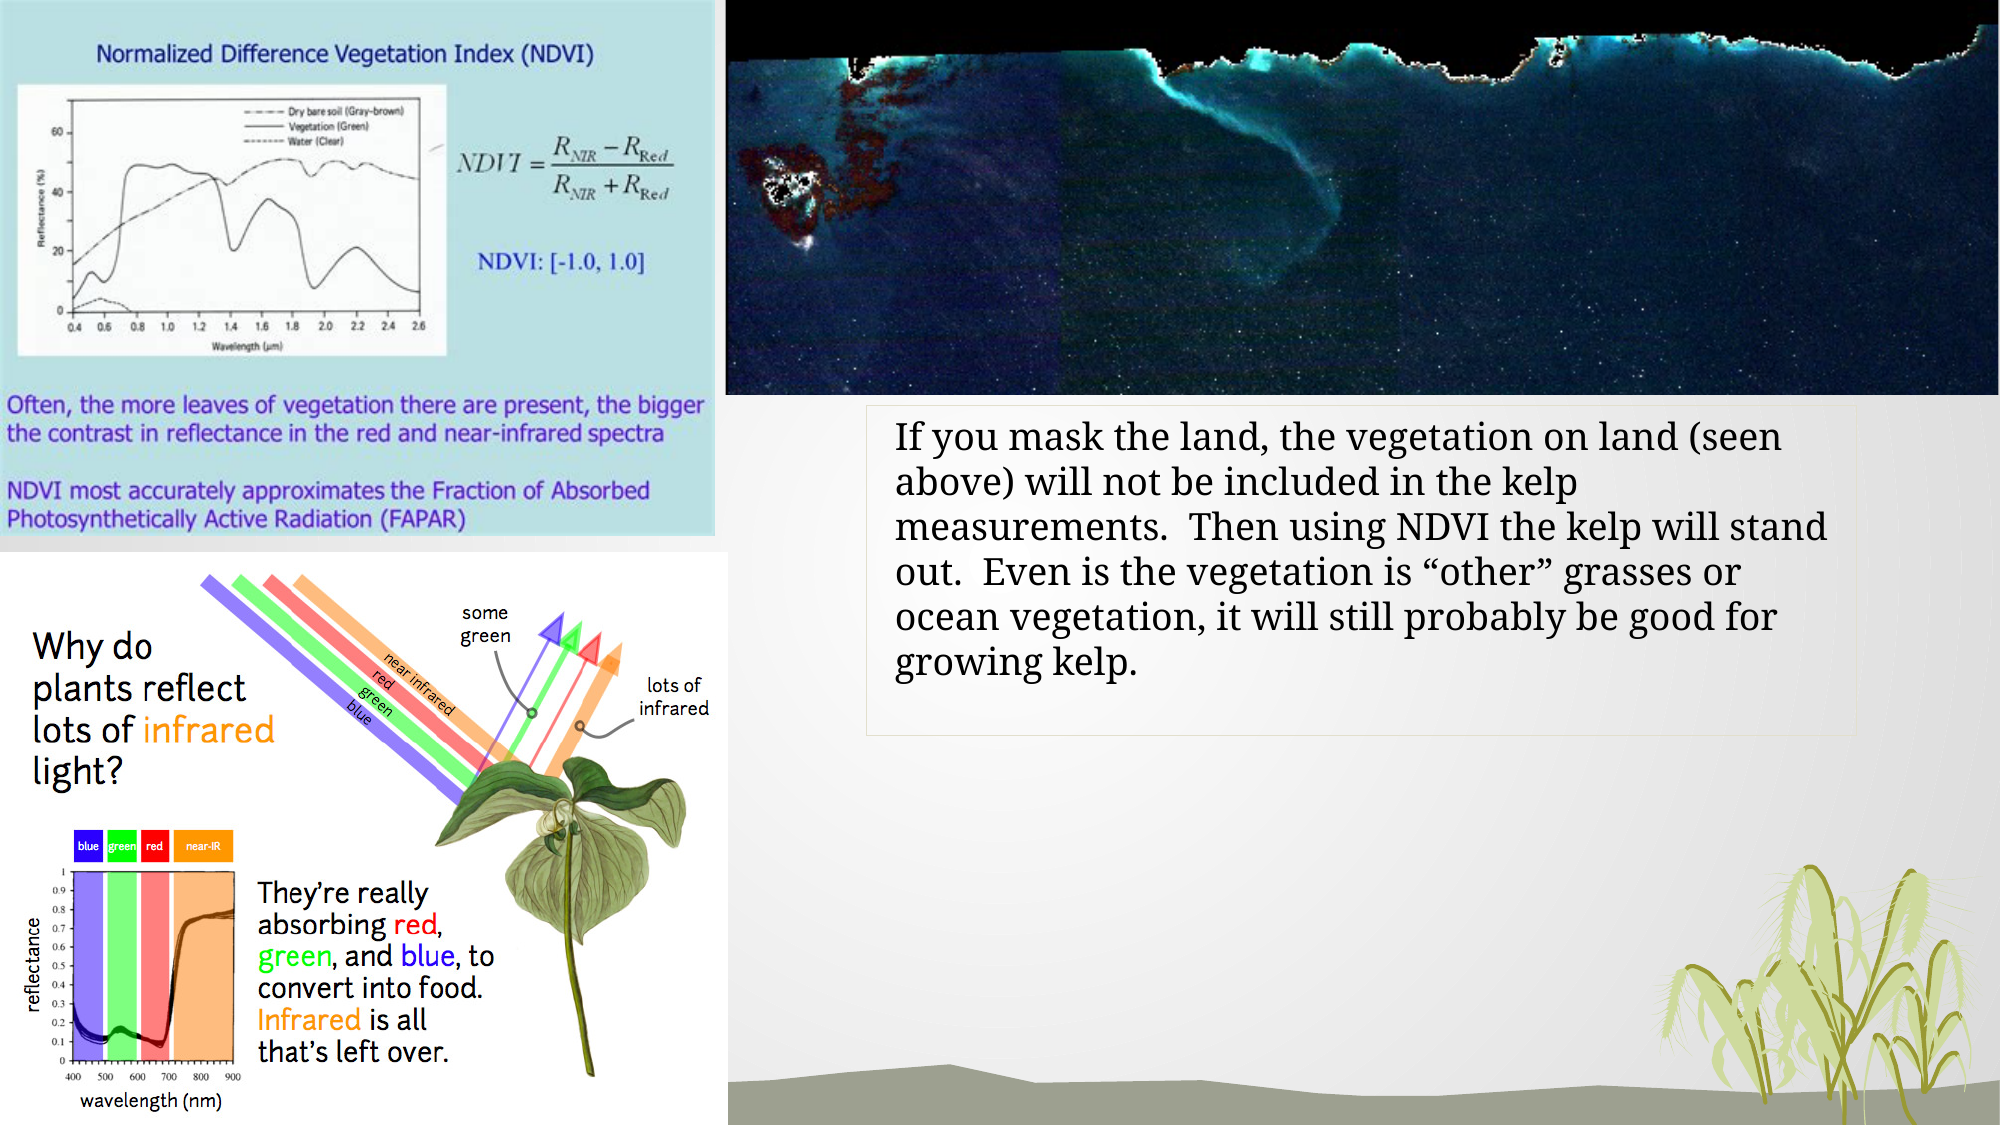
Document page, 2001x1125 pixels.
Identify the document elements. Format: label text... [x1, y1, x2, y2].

picture [0, 552, 728, 1125]
picture [725, 0, 1999, 395]
text_box If you mask the land, the vegetation on land (seen above) will not be included in the kelp measurements. Then using NDVI the kelp will stand out. Even is the vegetation is “other” grasses or ocean vegetation, it will still probably be good for growing kelp. [866, 405, 1857, 736]
picture [0, 0, 715, 536]
